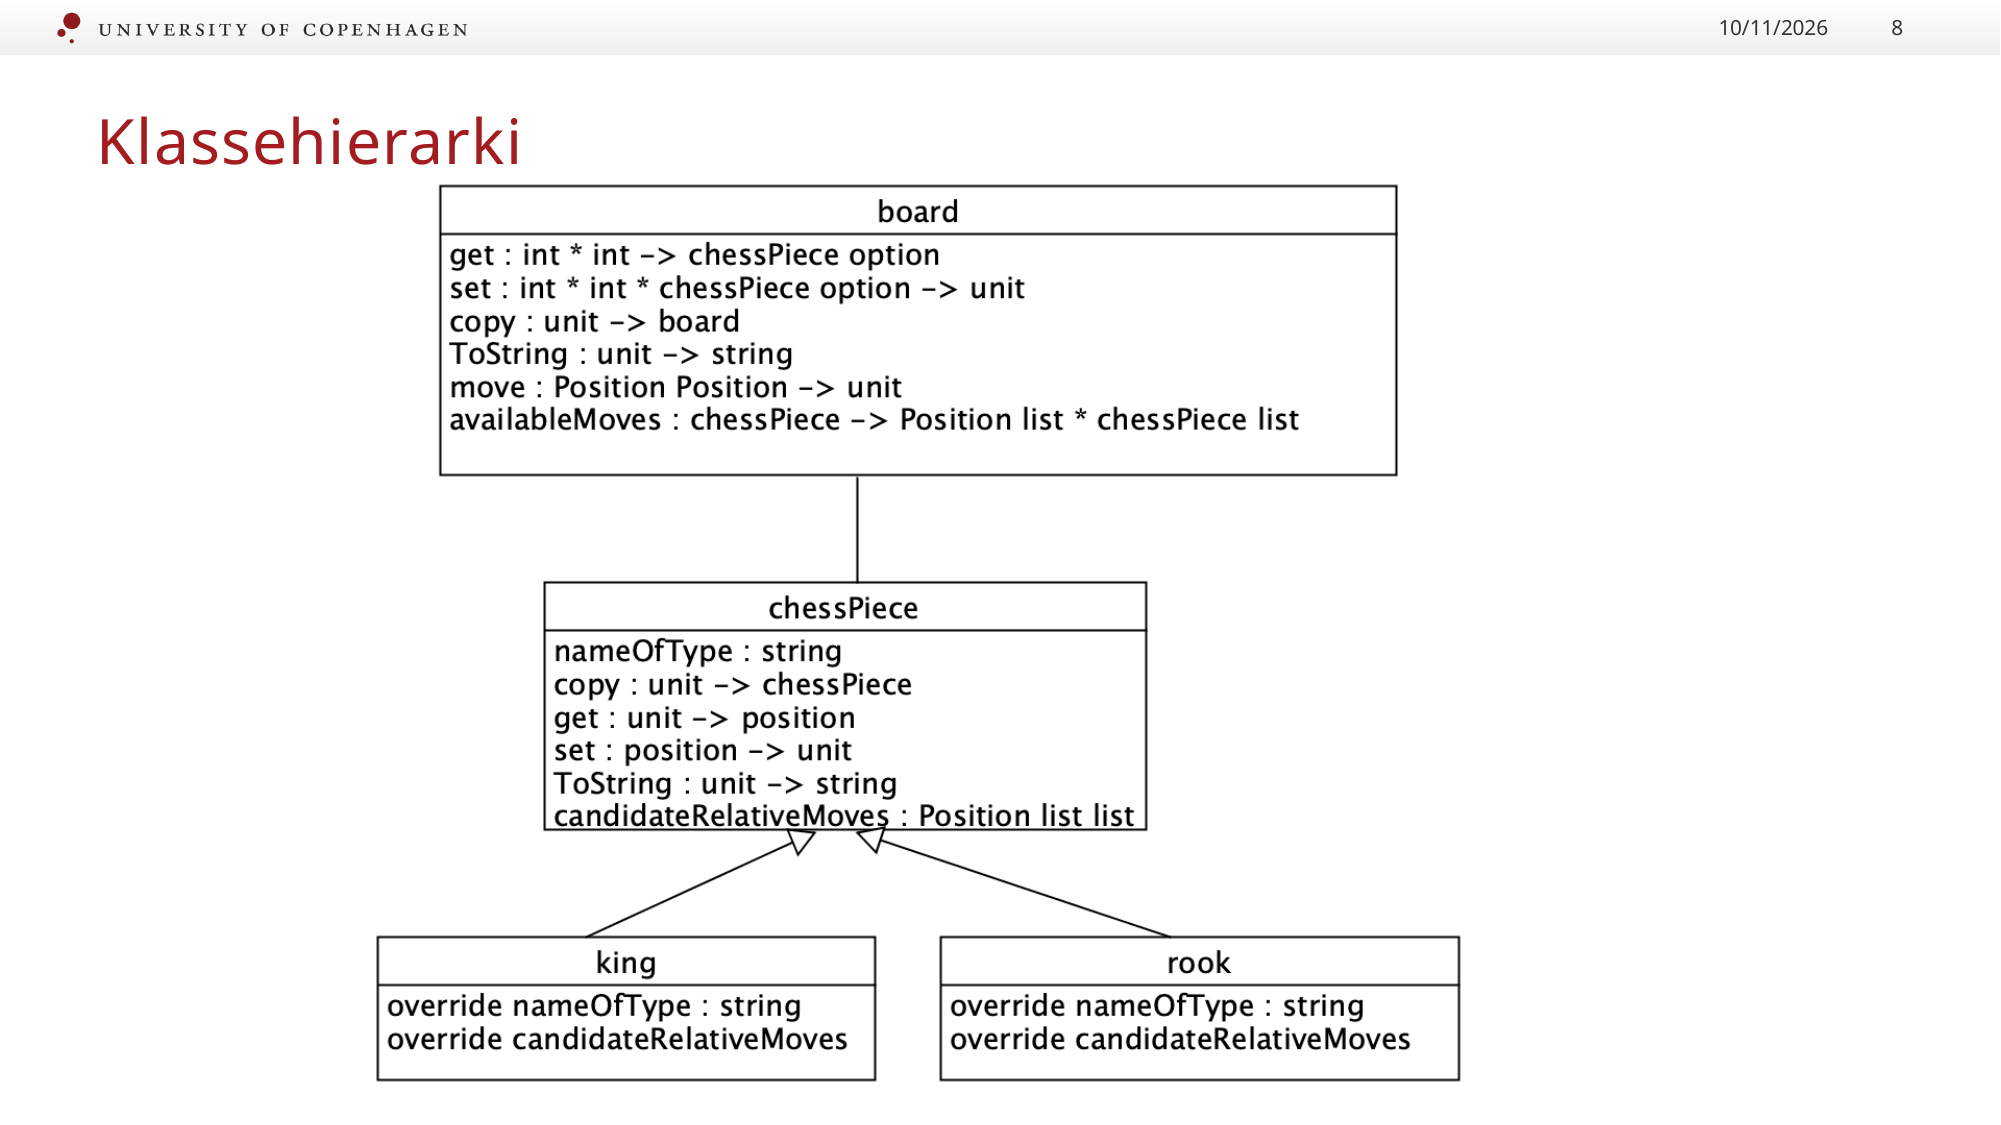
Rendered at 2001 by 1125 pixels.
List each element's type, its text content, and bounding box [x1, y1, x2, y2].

title Klassehierarki [96, 101, 1904, 244]
picture [370, 172, 1471, 1092]
picture [92, 15, 475, 42]
slide_number 8 [1840, 14, 1904, 43]
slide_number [1694, 14, 1829, 43]
